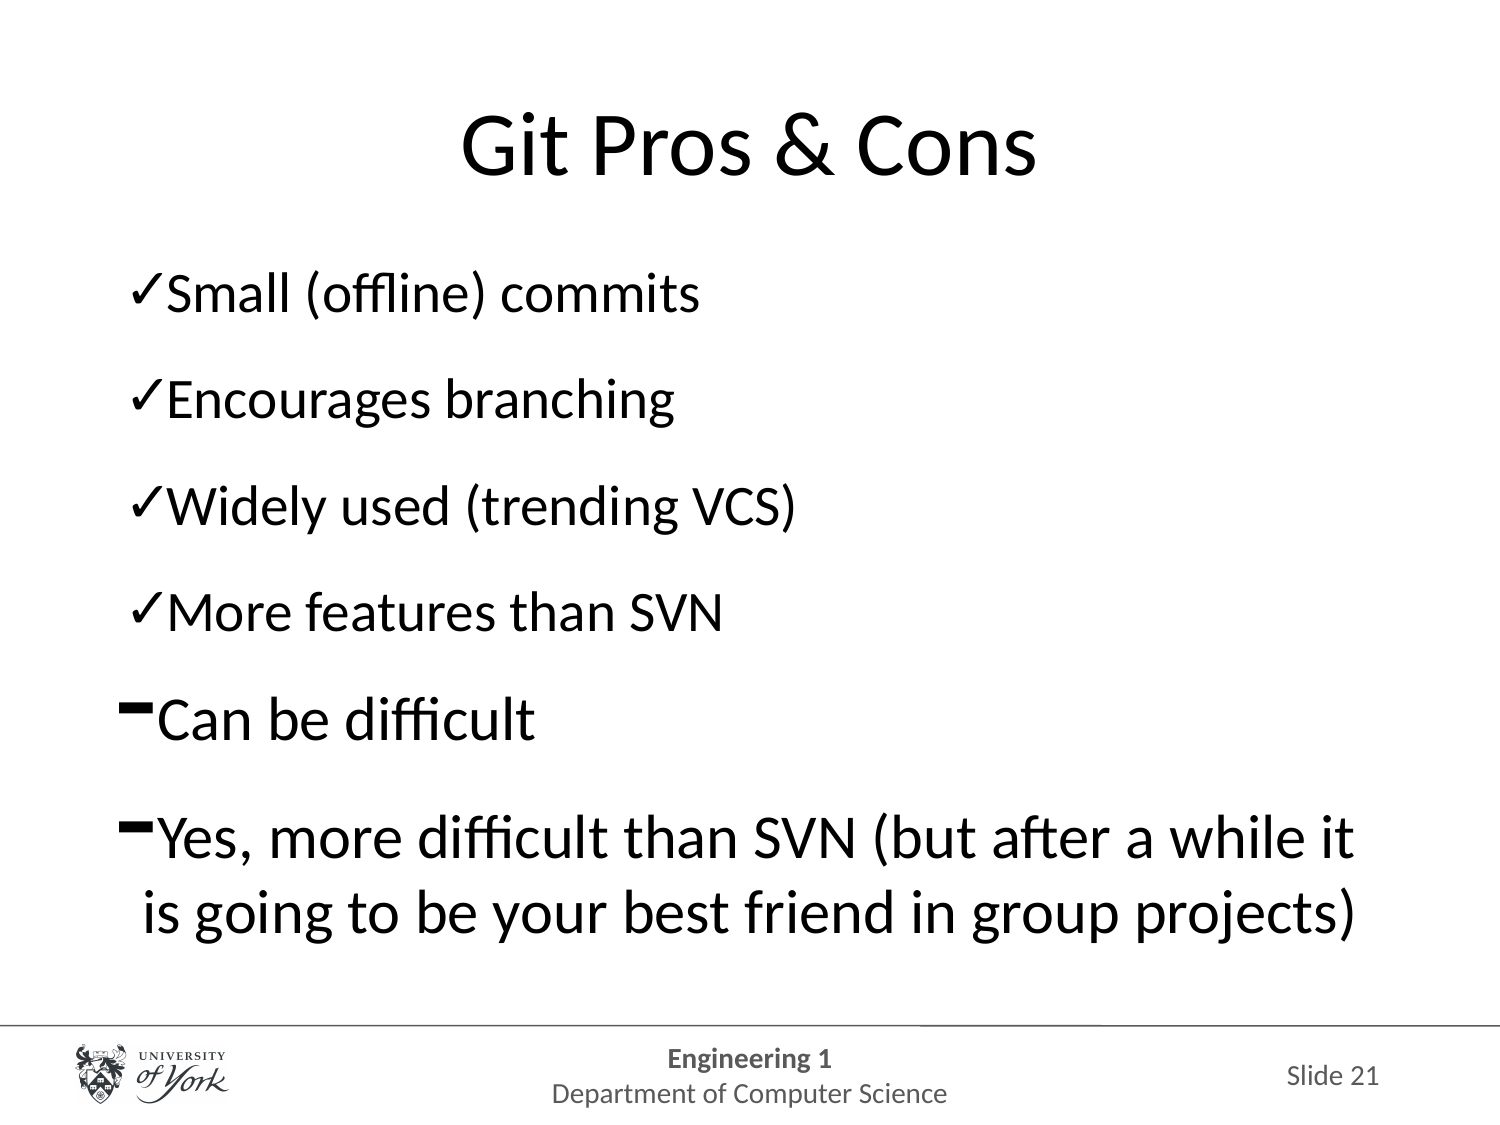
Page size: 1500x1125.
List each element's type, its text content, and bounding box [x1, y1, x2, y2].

picture [75, 1044, 229, 1104]
title Git Pros & Cons [75, 45, 1425, 233]
text_box Can be difficult Yes, more difficult than SVN (but after a while it is going to be your best friend in group projects) [109, 609, 1391, 1015]
text_box Small (offline) commits Encourages branching Widely used (trending VCS) More features than SVN [109, 247, 1391, 609]
